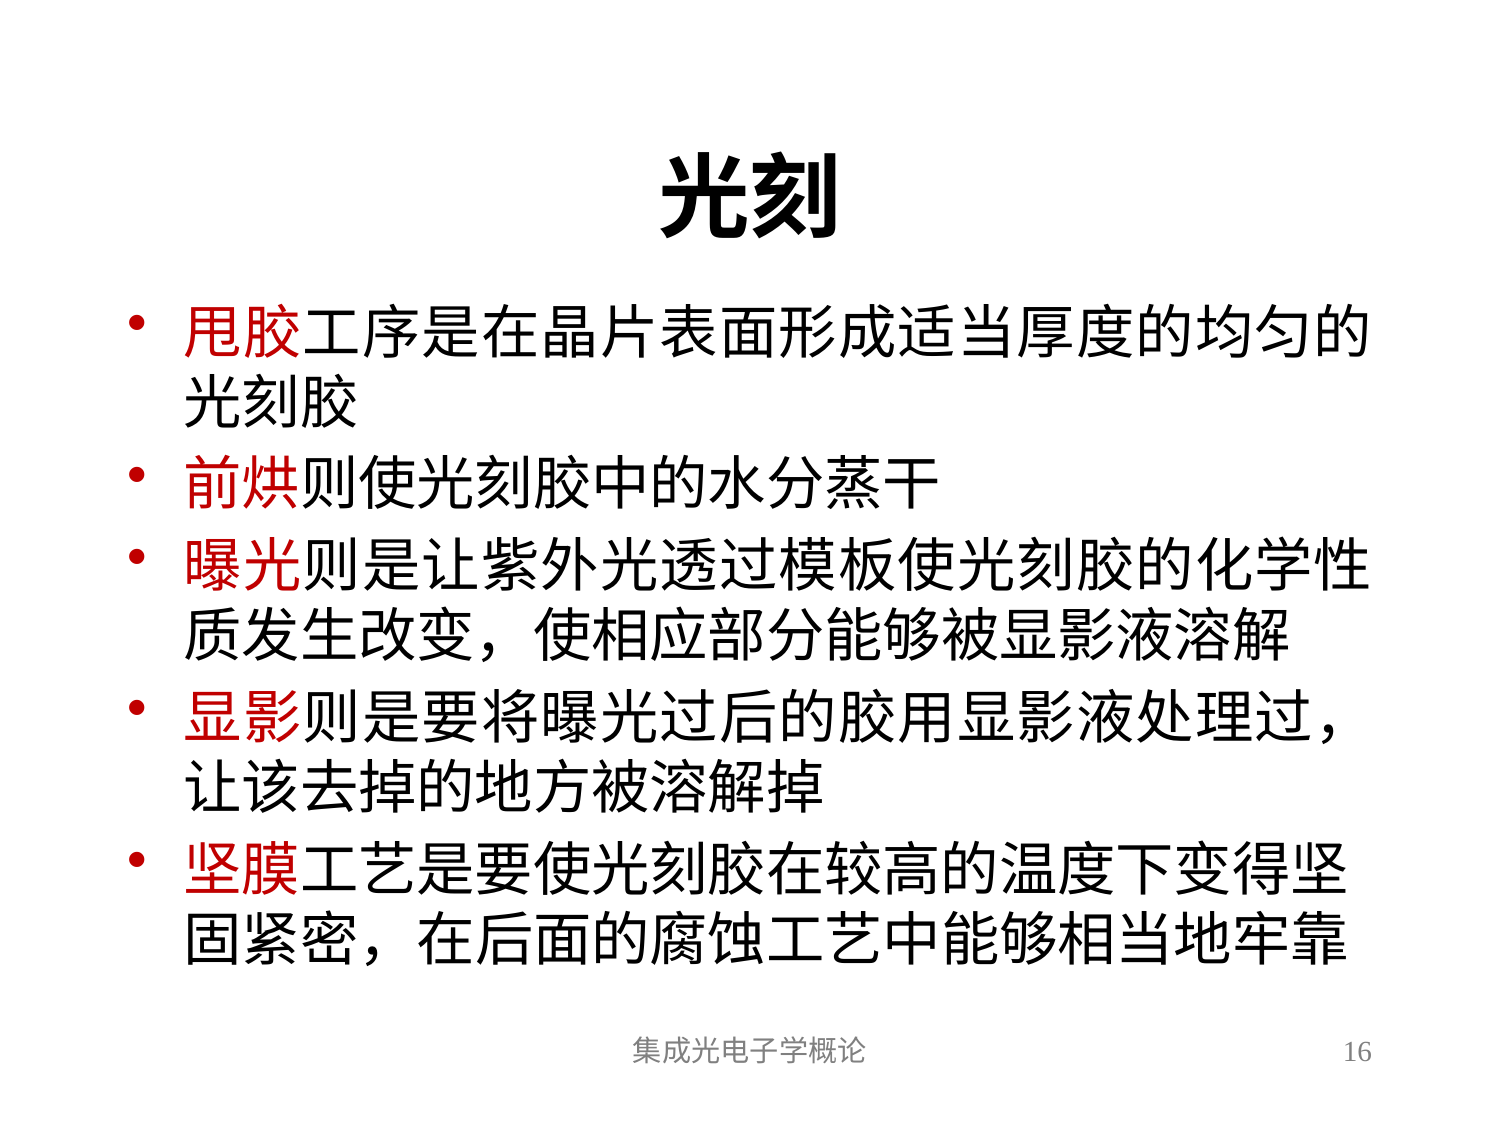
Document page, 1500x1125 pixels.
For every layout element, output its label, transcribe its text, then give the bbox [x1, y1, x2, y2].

slide_number 16 [1074, 1024, 1388, 1101]
title 光刻 [112, 99, 1388, 287]
list 甩胶工序是在晶片表面形成适当厚度的均匀的光刻胶 前烘则使光刻胶中的水分蒸干 曝光则是让紫外光透过模板使光刻胶的化学性质发生改变，使相应部分能够被显影液溶解 显影则是要将曝光过后的胶用显影液处理过，让该去掉的地方被溶解掉 坚膜工艺是要使光刻胶在较高的温度下变得坚固紧密，在后面的腐蚀工艺中能够相当地牢靠 [112, 287, 1388, 963]
footer 集成光电子学概论 [512, 1024, 988, 1101]
